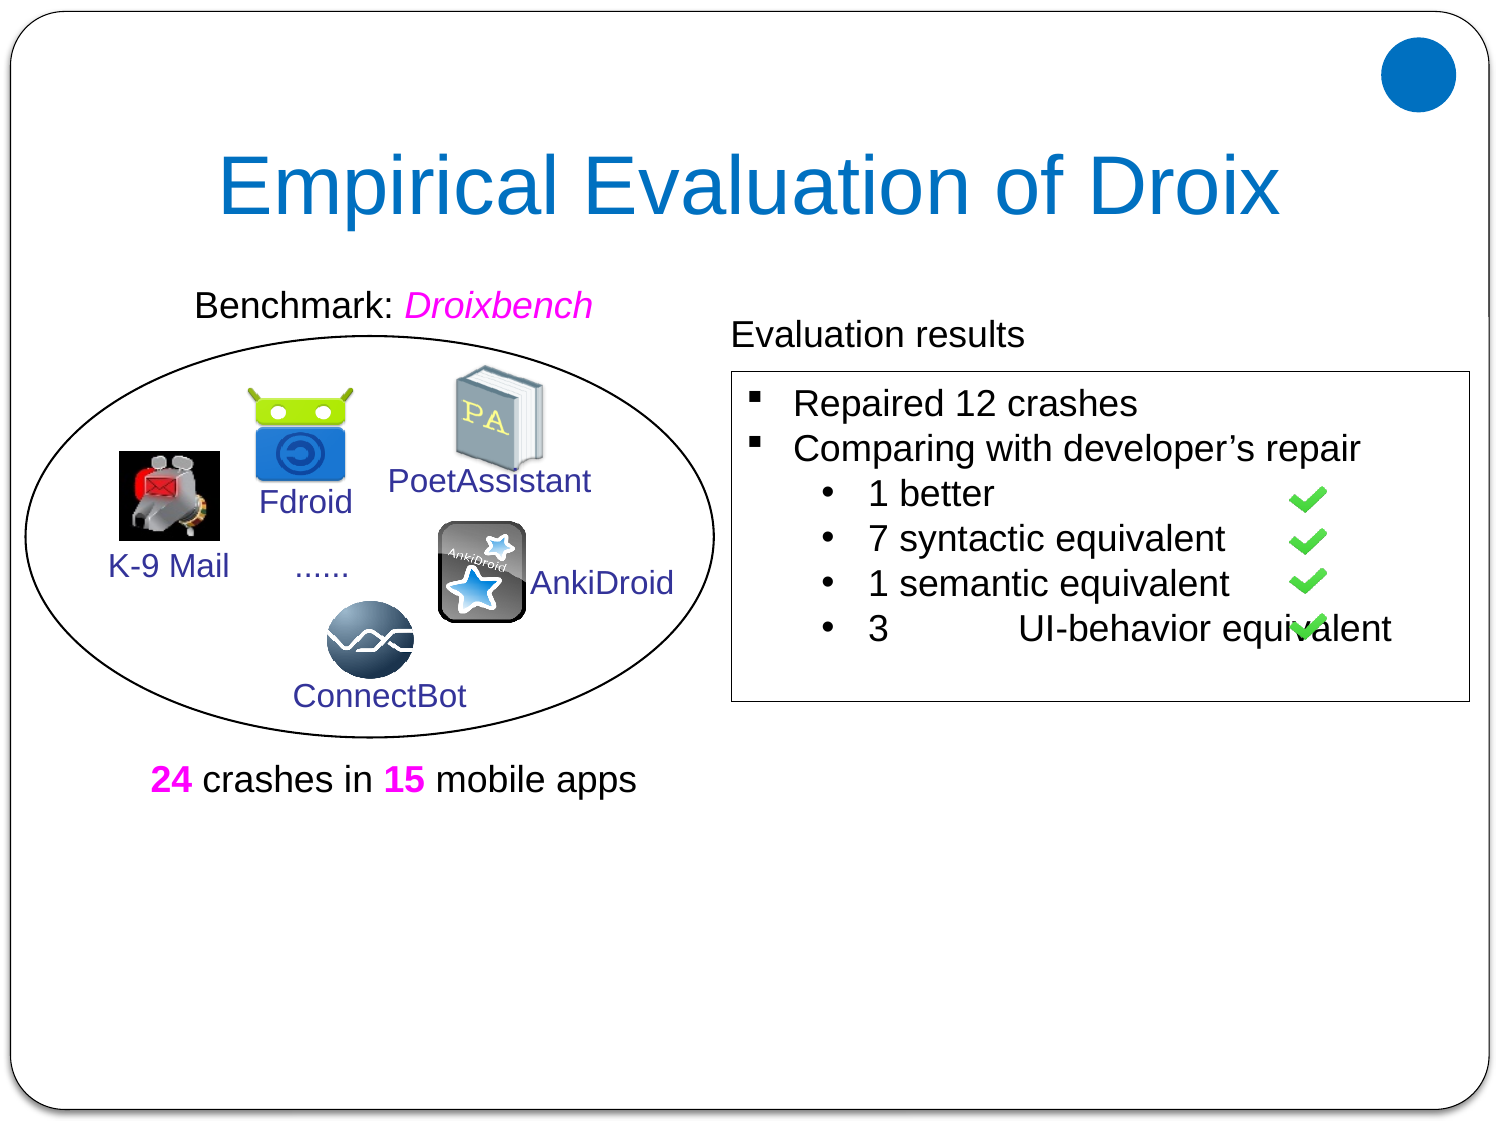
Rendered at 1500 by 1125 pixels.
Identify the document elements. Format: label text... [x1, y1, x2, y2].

text_box ...... [279, 537, 412, 592]
slide_number [1381, 37, 1457, 113]
picture [432, 357, 569, 479]
text_box [25, 0, 76, 27]
text_box [24, 334, 715, 739]
text_box Evaluation results [715, 303, 1041, 363]
text_box Repaired 12 crashes Comparing with developer’s repair 1 better 7 syntactic equivalent 1 semantic equivalent 3 UI-behavior equivalent [731, 371, 1470, 702]
picture [1289, 480, 1327, 518]
picture [1289, 607, 1327, 645]
picture [1289, 561, 1327, 600]
text_box 24 crashes in 15 mobile apps [135, 747, 653, 808]
title Empirical Evaluation of Droix [75, 117, 1425, 247]
text_box AnkiDroid [546, 553, 706, 609]
text_box Fdroid [244, 472, 383, 528]
text_box PoetAssistant [372, 451, 625, 507]
text_box ConnectBot [278, 666, 499, 721]
picture [119, 451, 220, 541]
picture [323, 517, 541, 683]
text_box Benchmark: Droixbench [179, 274, 609, 334]
text_box K-9 Mail [93, 537, 261, 592]
picture [1289, 521, 1327, 560]
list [245, 384, 357, 484]
